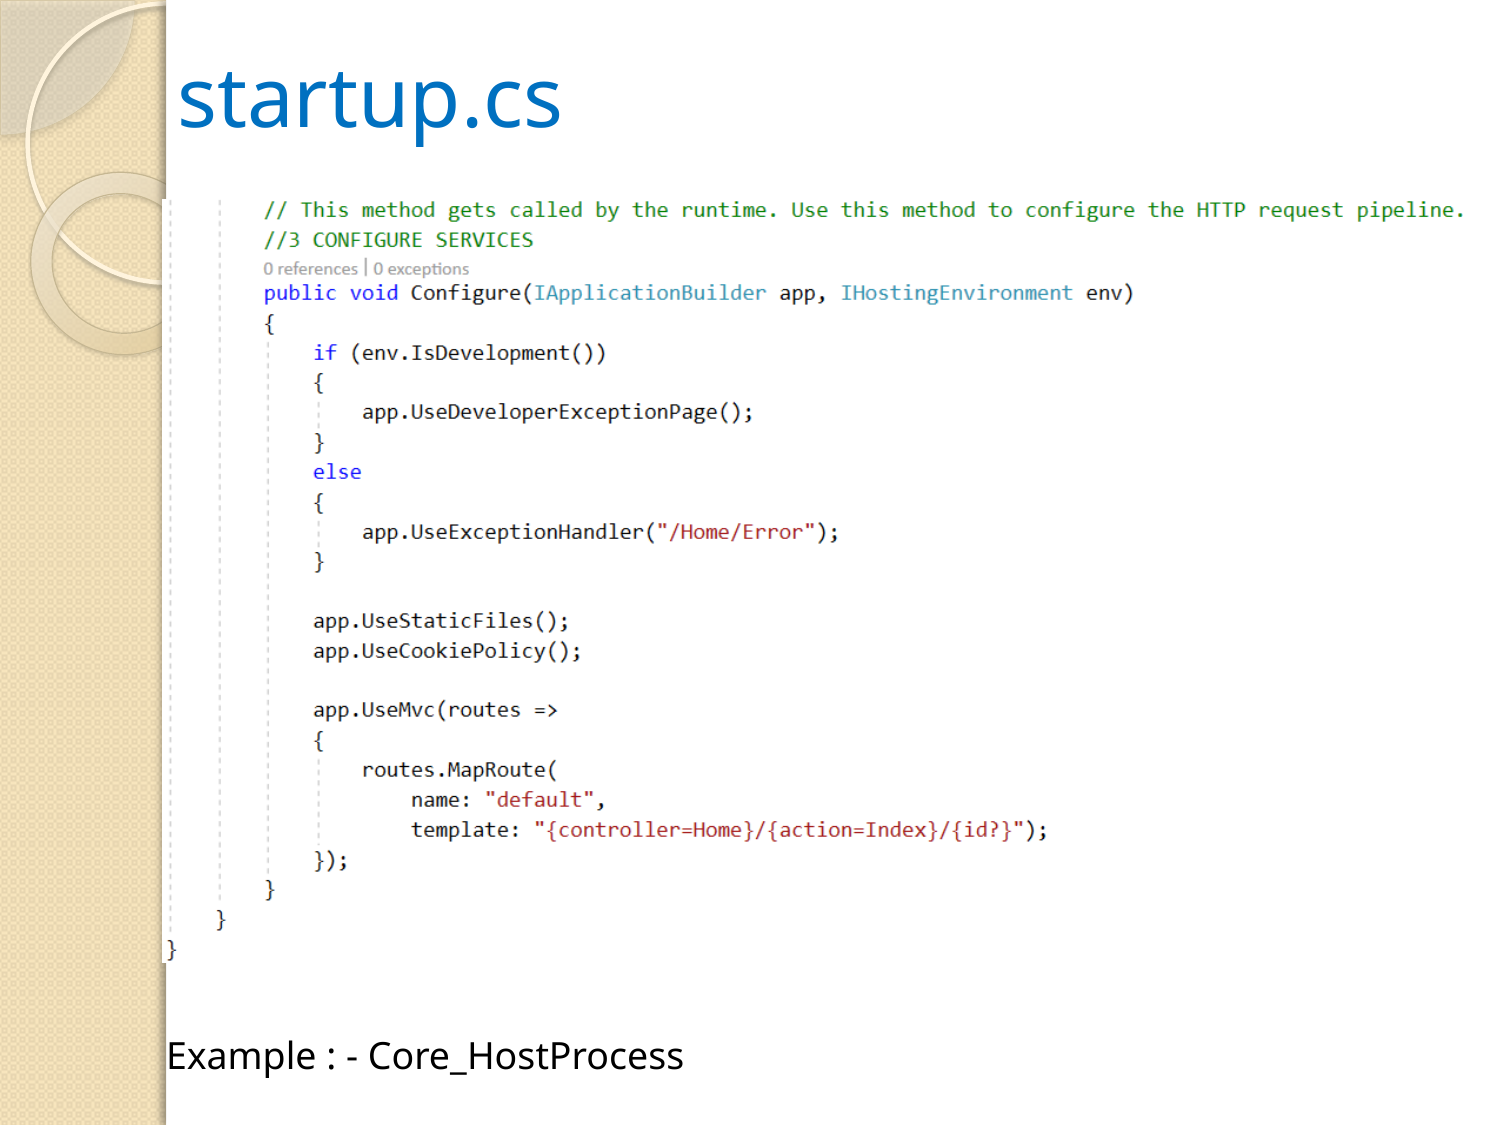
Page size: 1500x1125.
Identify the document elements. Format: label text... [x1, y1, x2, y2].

text_box Example : - Core_HostProcess [151, 1024, 700, 1085]
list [162, 199, 1463, 963]
title startup.cs [162, 0, 1393, 188]
